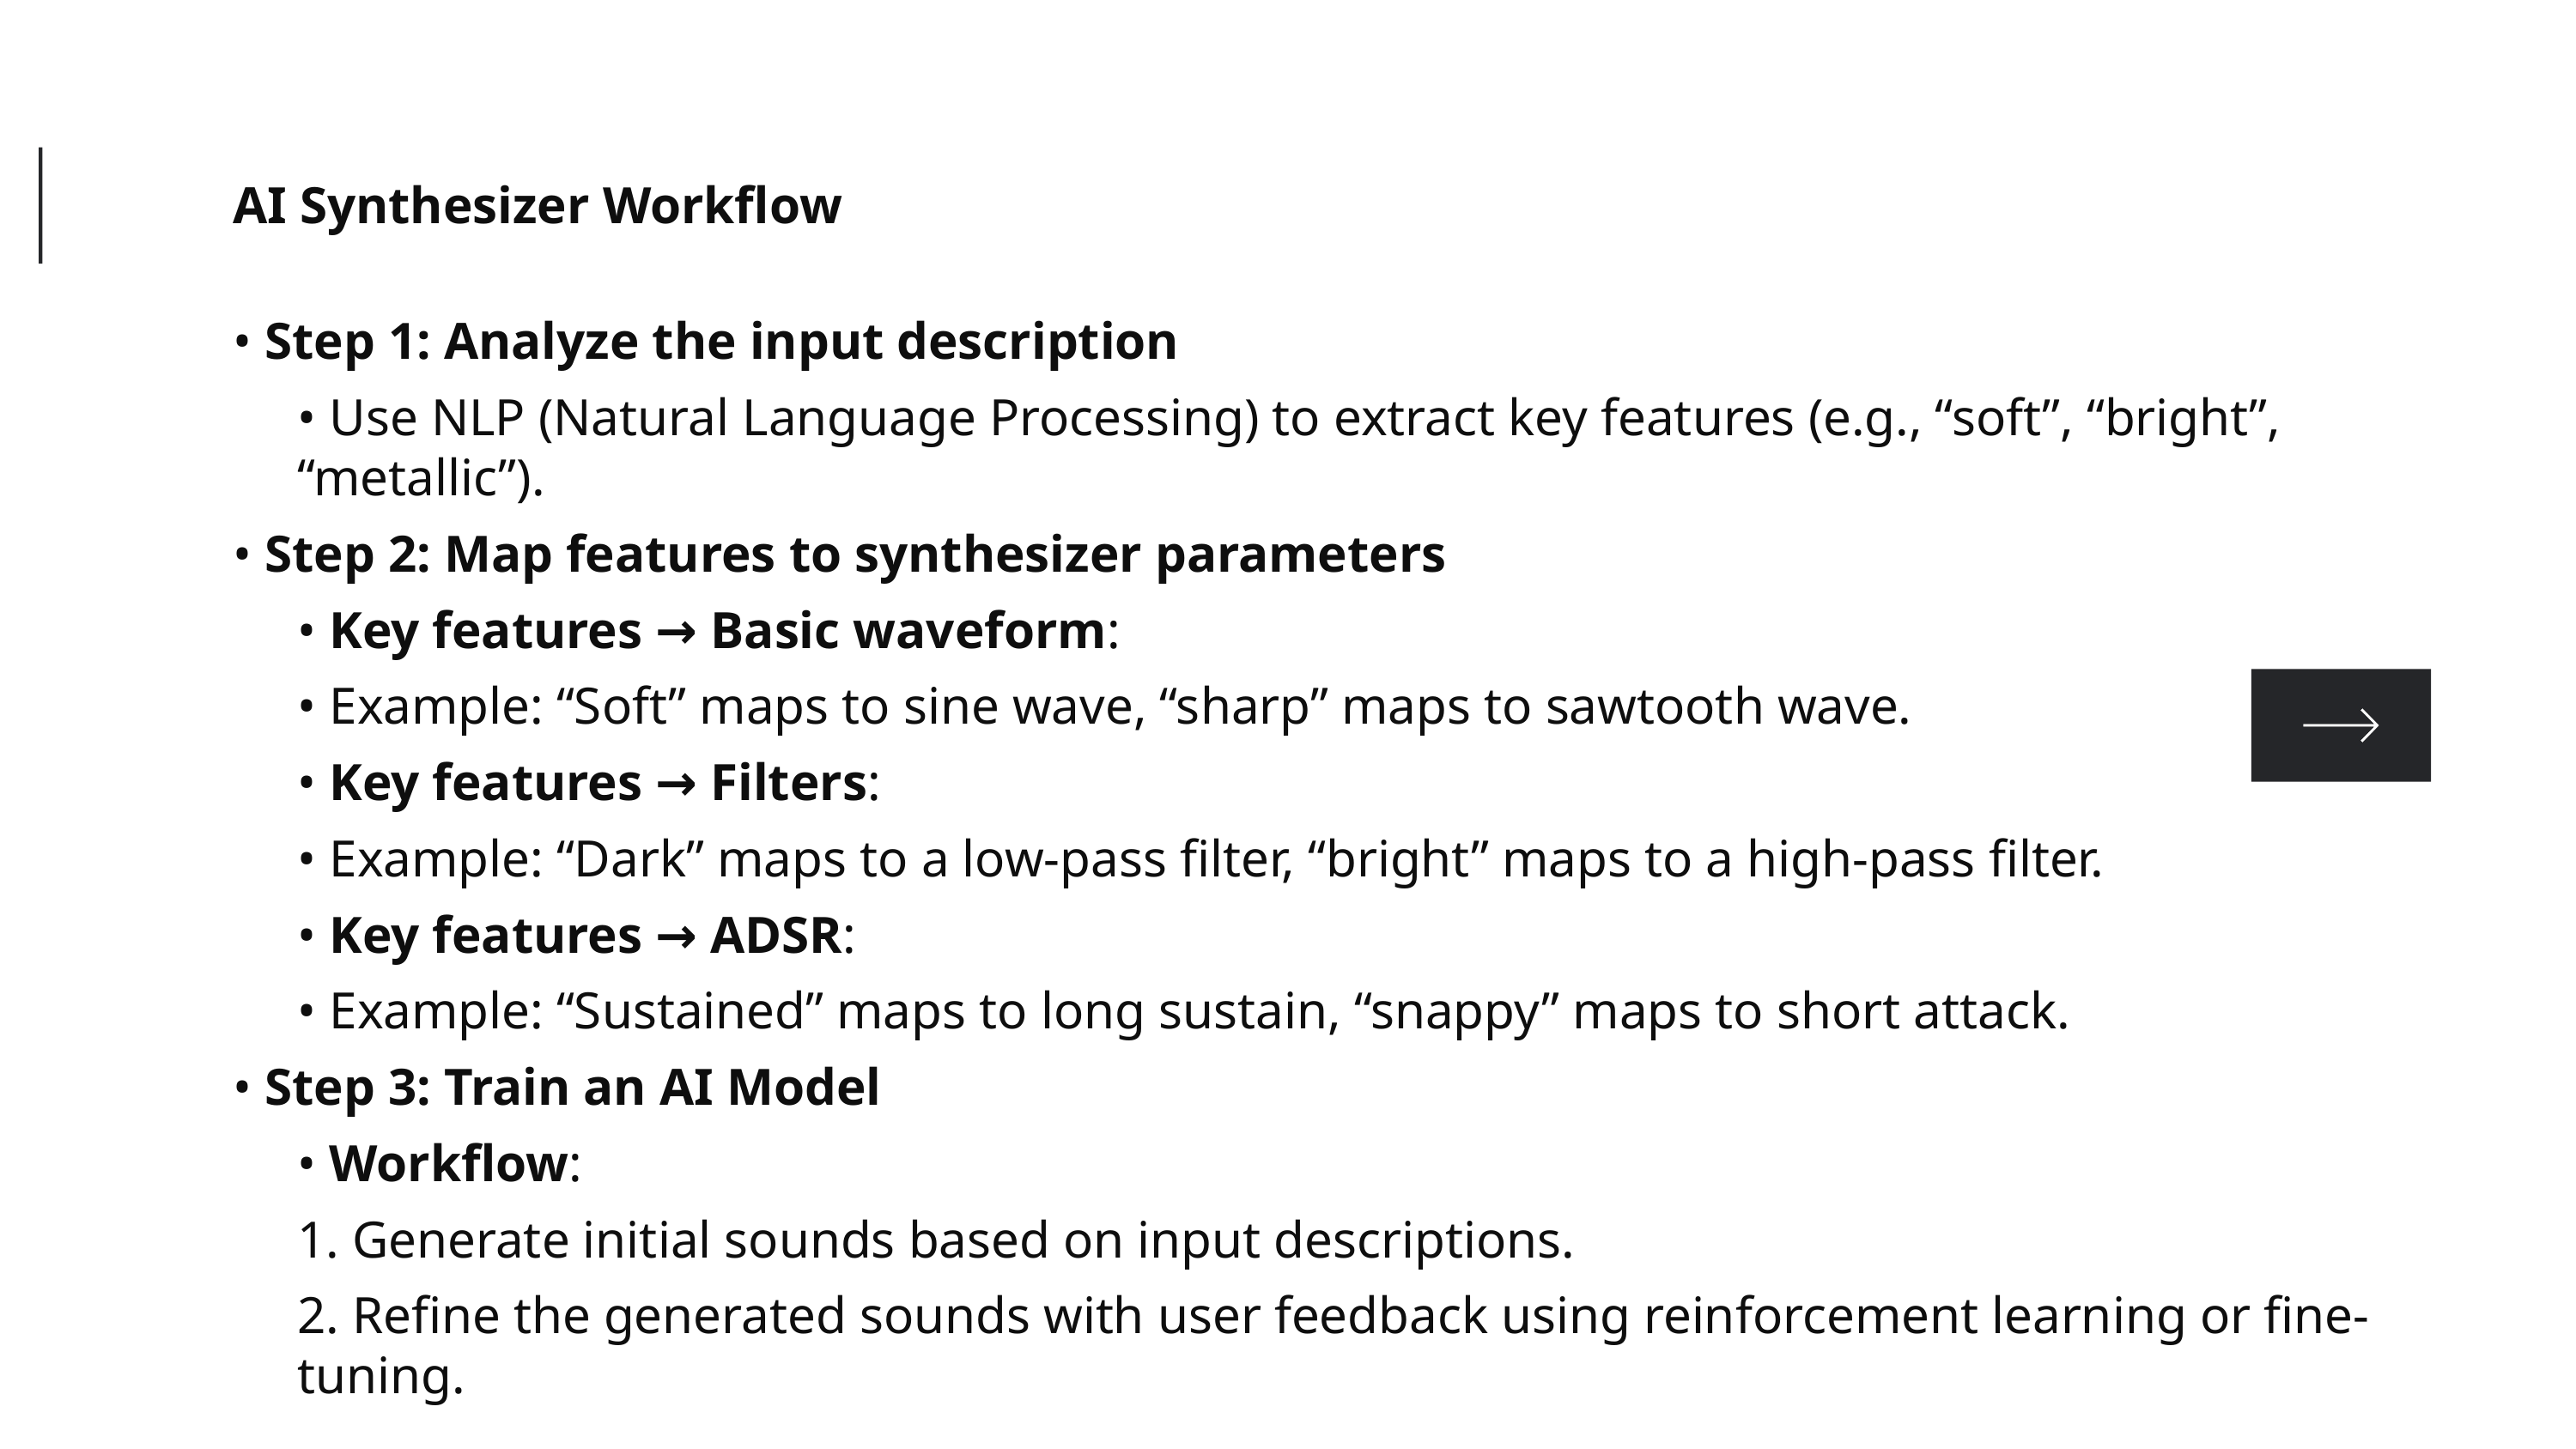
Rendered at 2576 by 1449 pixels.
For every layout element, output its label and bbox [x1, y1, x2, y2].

text_box [2251, 669, 2432, 782]
text_box [38, 147, 2380, 1295]
